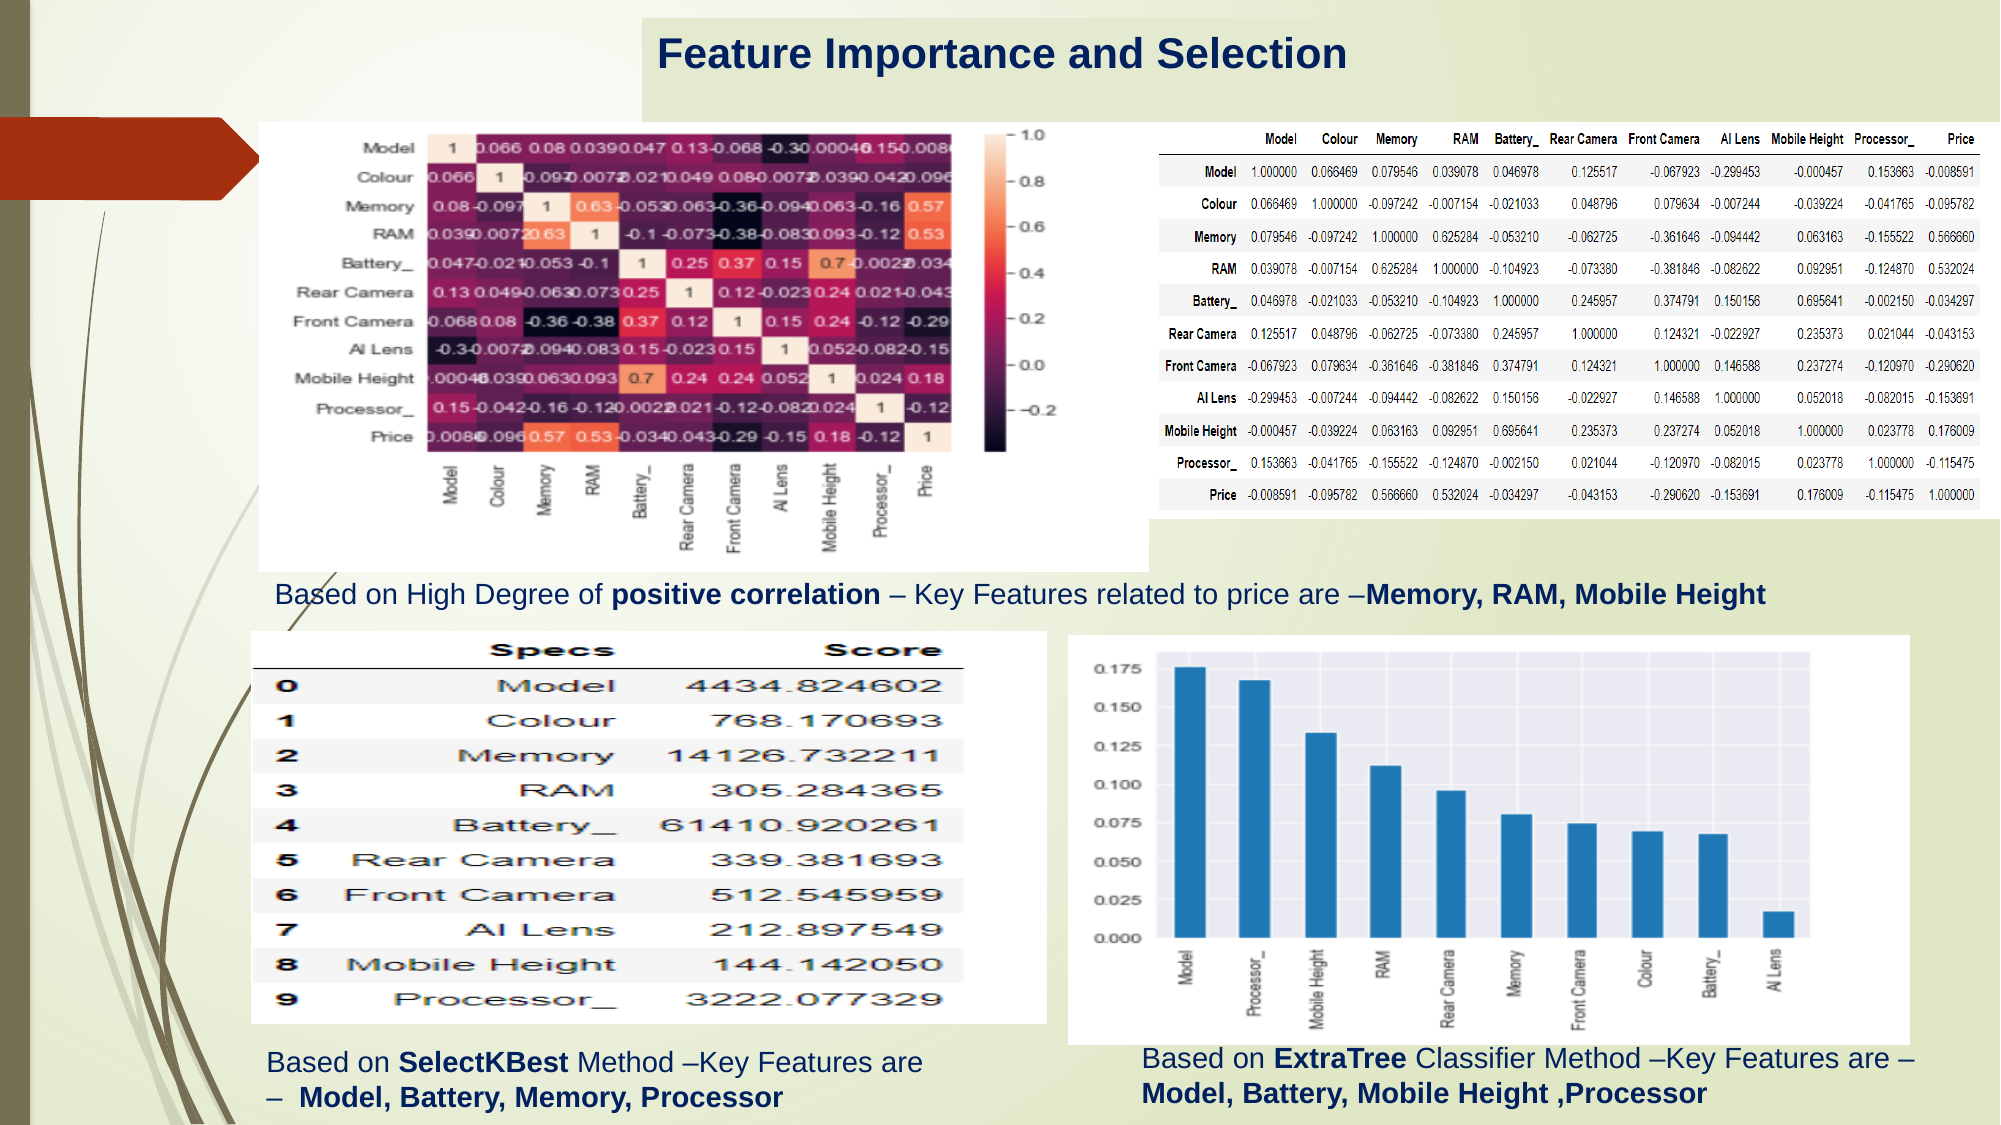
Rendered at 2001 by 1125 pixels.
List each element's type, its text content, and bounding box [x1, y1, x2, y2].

text_box Based on ExtraTree Classifier Method –Key Features are – Model, Battery, Mobile Height ,Processor [1126, 1032, 1983, 1117]
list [1068, 634, 1910, 1045]
text_box Based on SelectKBest Method –Key Features are – Model, Battery, Memory, Processor [251, 1035, 944, 1121]
picture [251, 630, 1047, 1024]
text_box Based on High Degree of positive correlation – Key Features related to price are –Memory, RAM, Mobile Height [259, 568, 1910, 618]
title Feature Importance and Selection [642, 18, 1430, 121]
picture [259, 122, 2000, 573]
